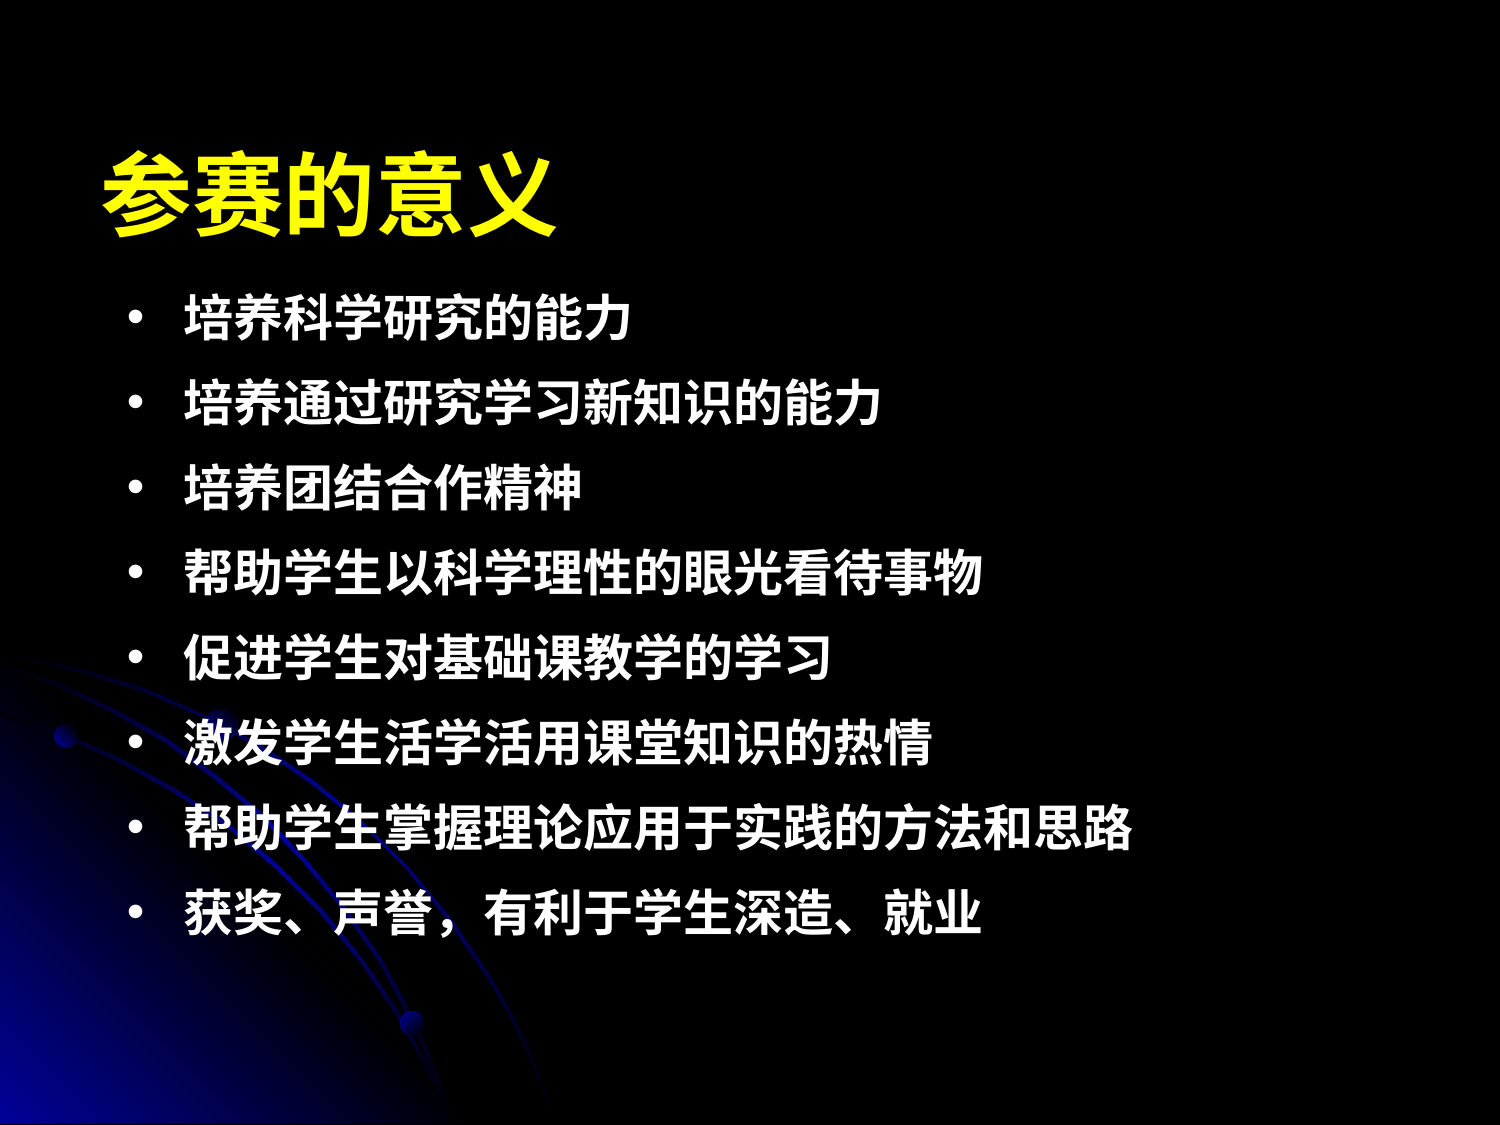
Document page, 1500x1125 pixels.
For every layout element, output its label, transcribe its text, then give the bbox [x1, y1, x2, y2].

text_box 培养科学研究的能力 培养通过研究学习新知识的能力 培养团结合作精神 帮助学生以科学理性的眼光看待事物 促进学生对基础课教学的学习 激发学生活学活用课堂知识的热情 帮助学生掌握理论应用于实践的方法和思路 获奖、声誉，有利于学生深造、就业 [112, 278, 1270, 949]
title 参赛的意义 [74, 68, 585, 256]
